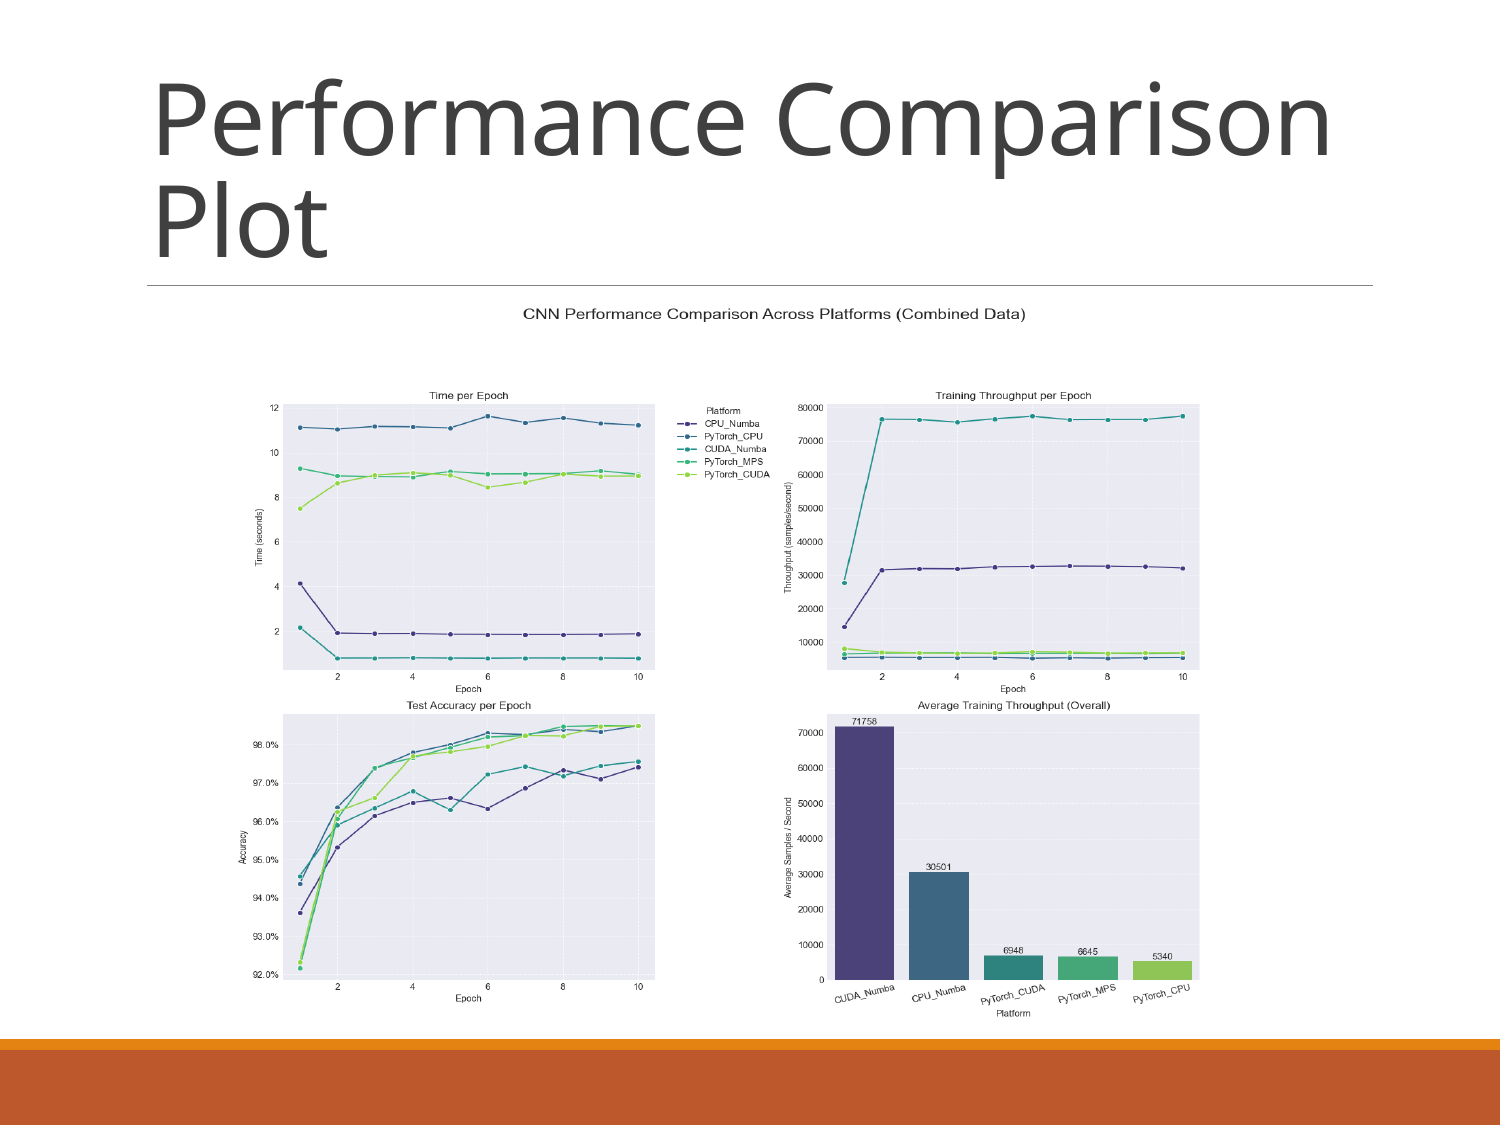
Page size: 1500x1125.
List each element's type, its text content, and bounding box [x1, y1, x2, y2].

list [232, 302, 1206, 1024]
title Performance Comparison Plot [135, 47, 1373, 285]
